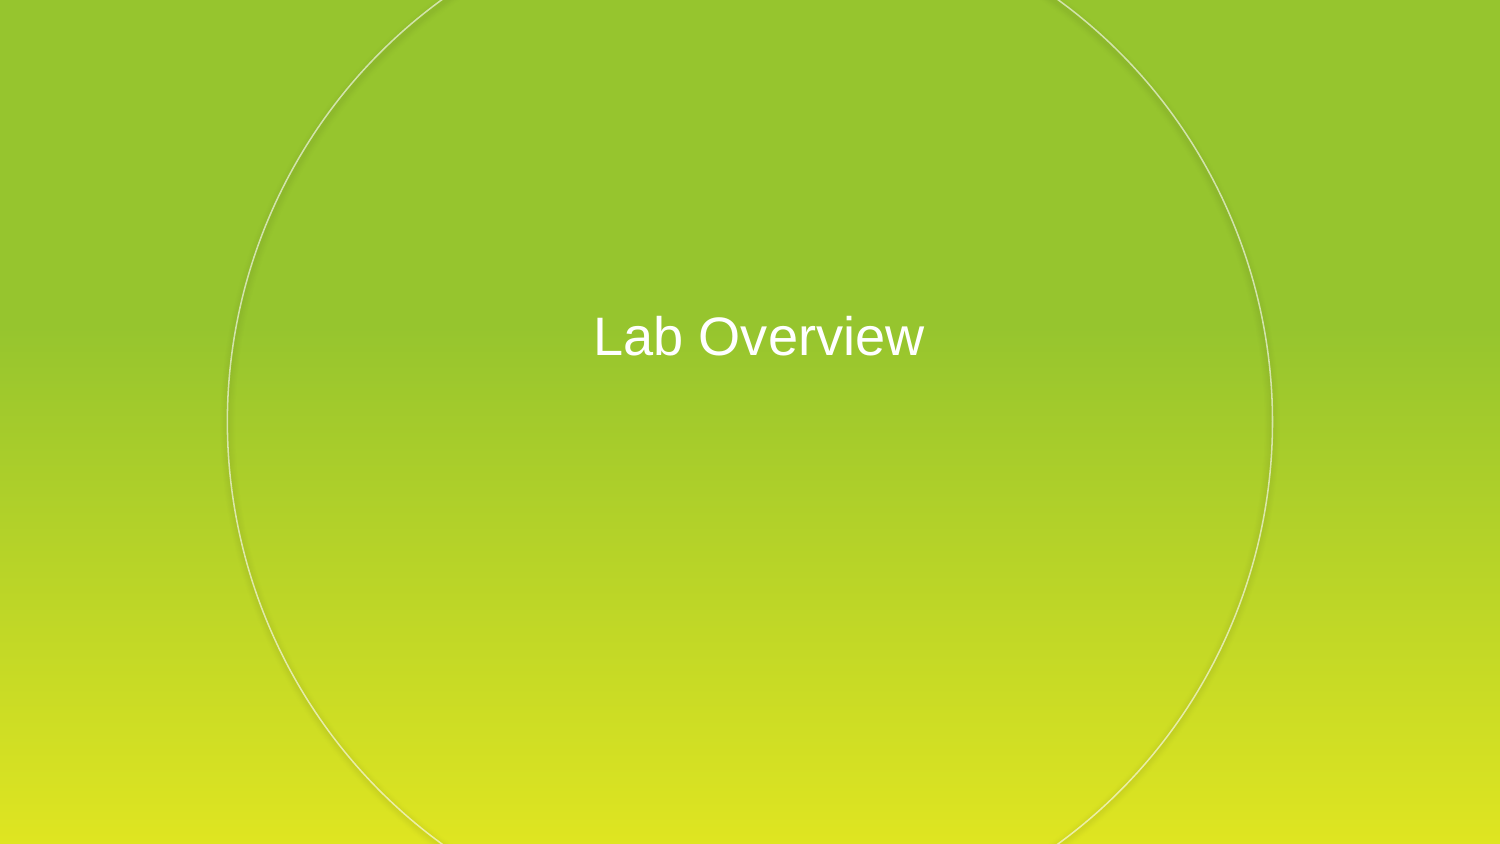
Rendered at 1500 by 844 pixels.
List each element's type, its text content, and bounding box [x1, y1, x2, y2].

list Lab Overview [39, 294, 1480, 444]
